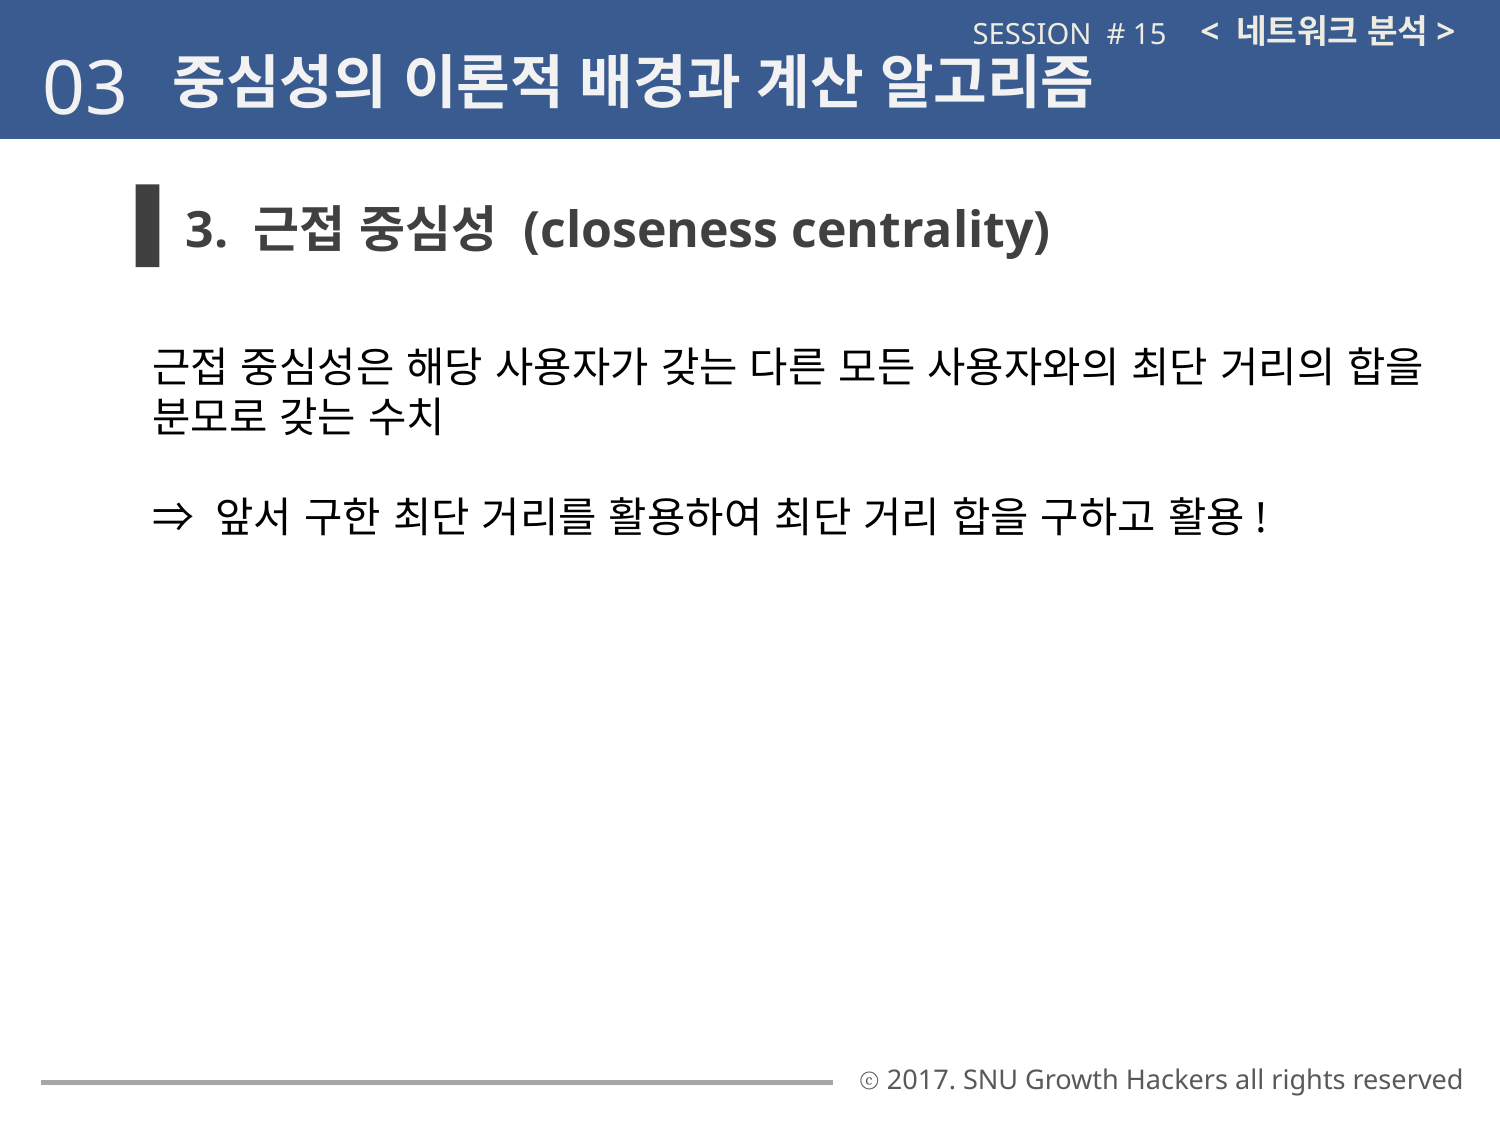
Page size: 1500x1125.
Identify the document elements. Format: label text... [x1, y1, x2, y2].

text_box [134, 182, 161, 269]
text_box 03 [27, 32, 144, 138]
text_box ⓒ 2017. SNU Growth Hackers all rights reserved [844, 1055, 1495, 1103]
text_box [938, 2, 1469, 59]
text_box 3. 근접 중심성 (closeness centrality) [171, 189, 1388, 265]
text_box [0, 0, 1500, 139]
text_box 중심성의 이론적 배경과 계산 알고리즘 [158, 37, 1300, 123]
text_box 근접 중심성은 해당 사용자가 갖는 다른 모든 사용자와의 최단 거리의 합을 분모로 갖는 수치 ⇒ 앞서 구한 최단 거리를 활용하여 최단 거리 합을 구하고 활용! [137, 325, 1469, 1035]
